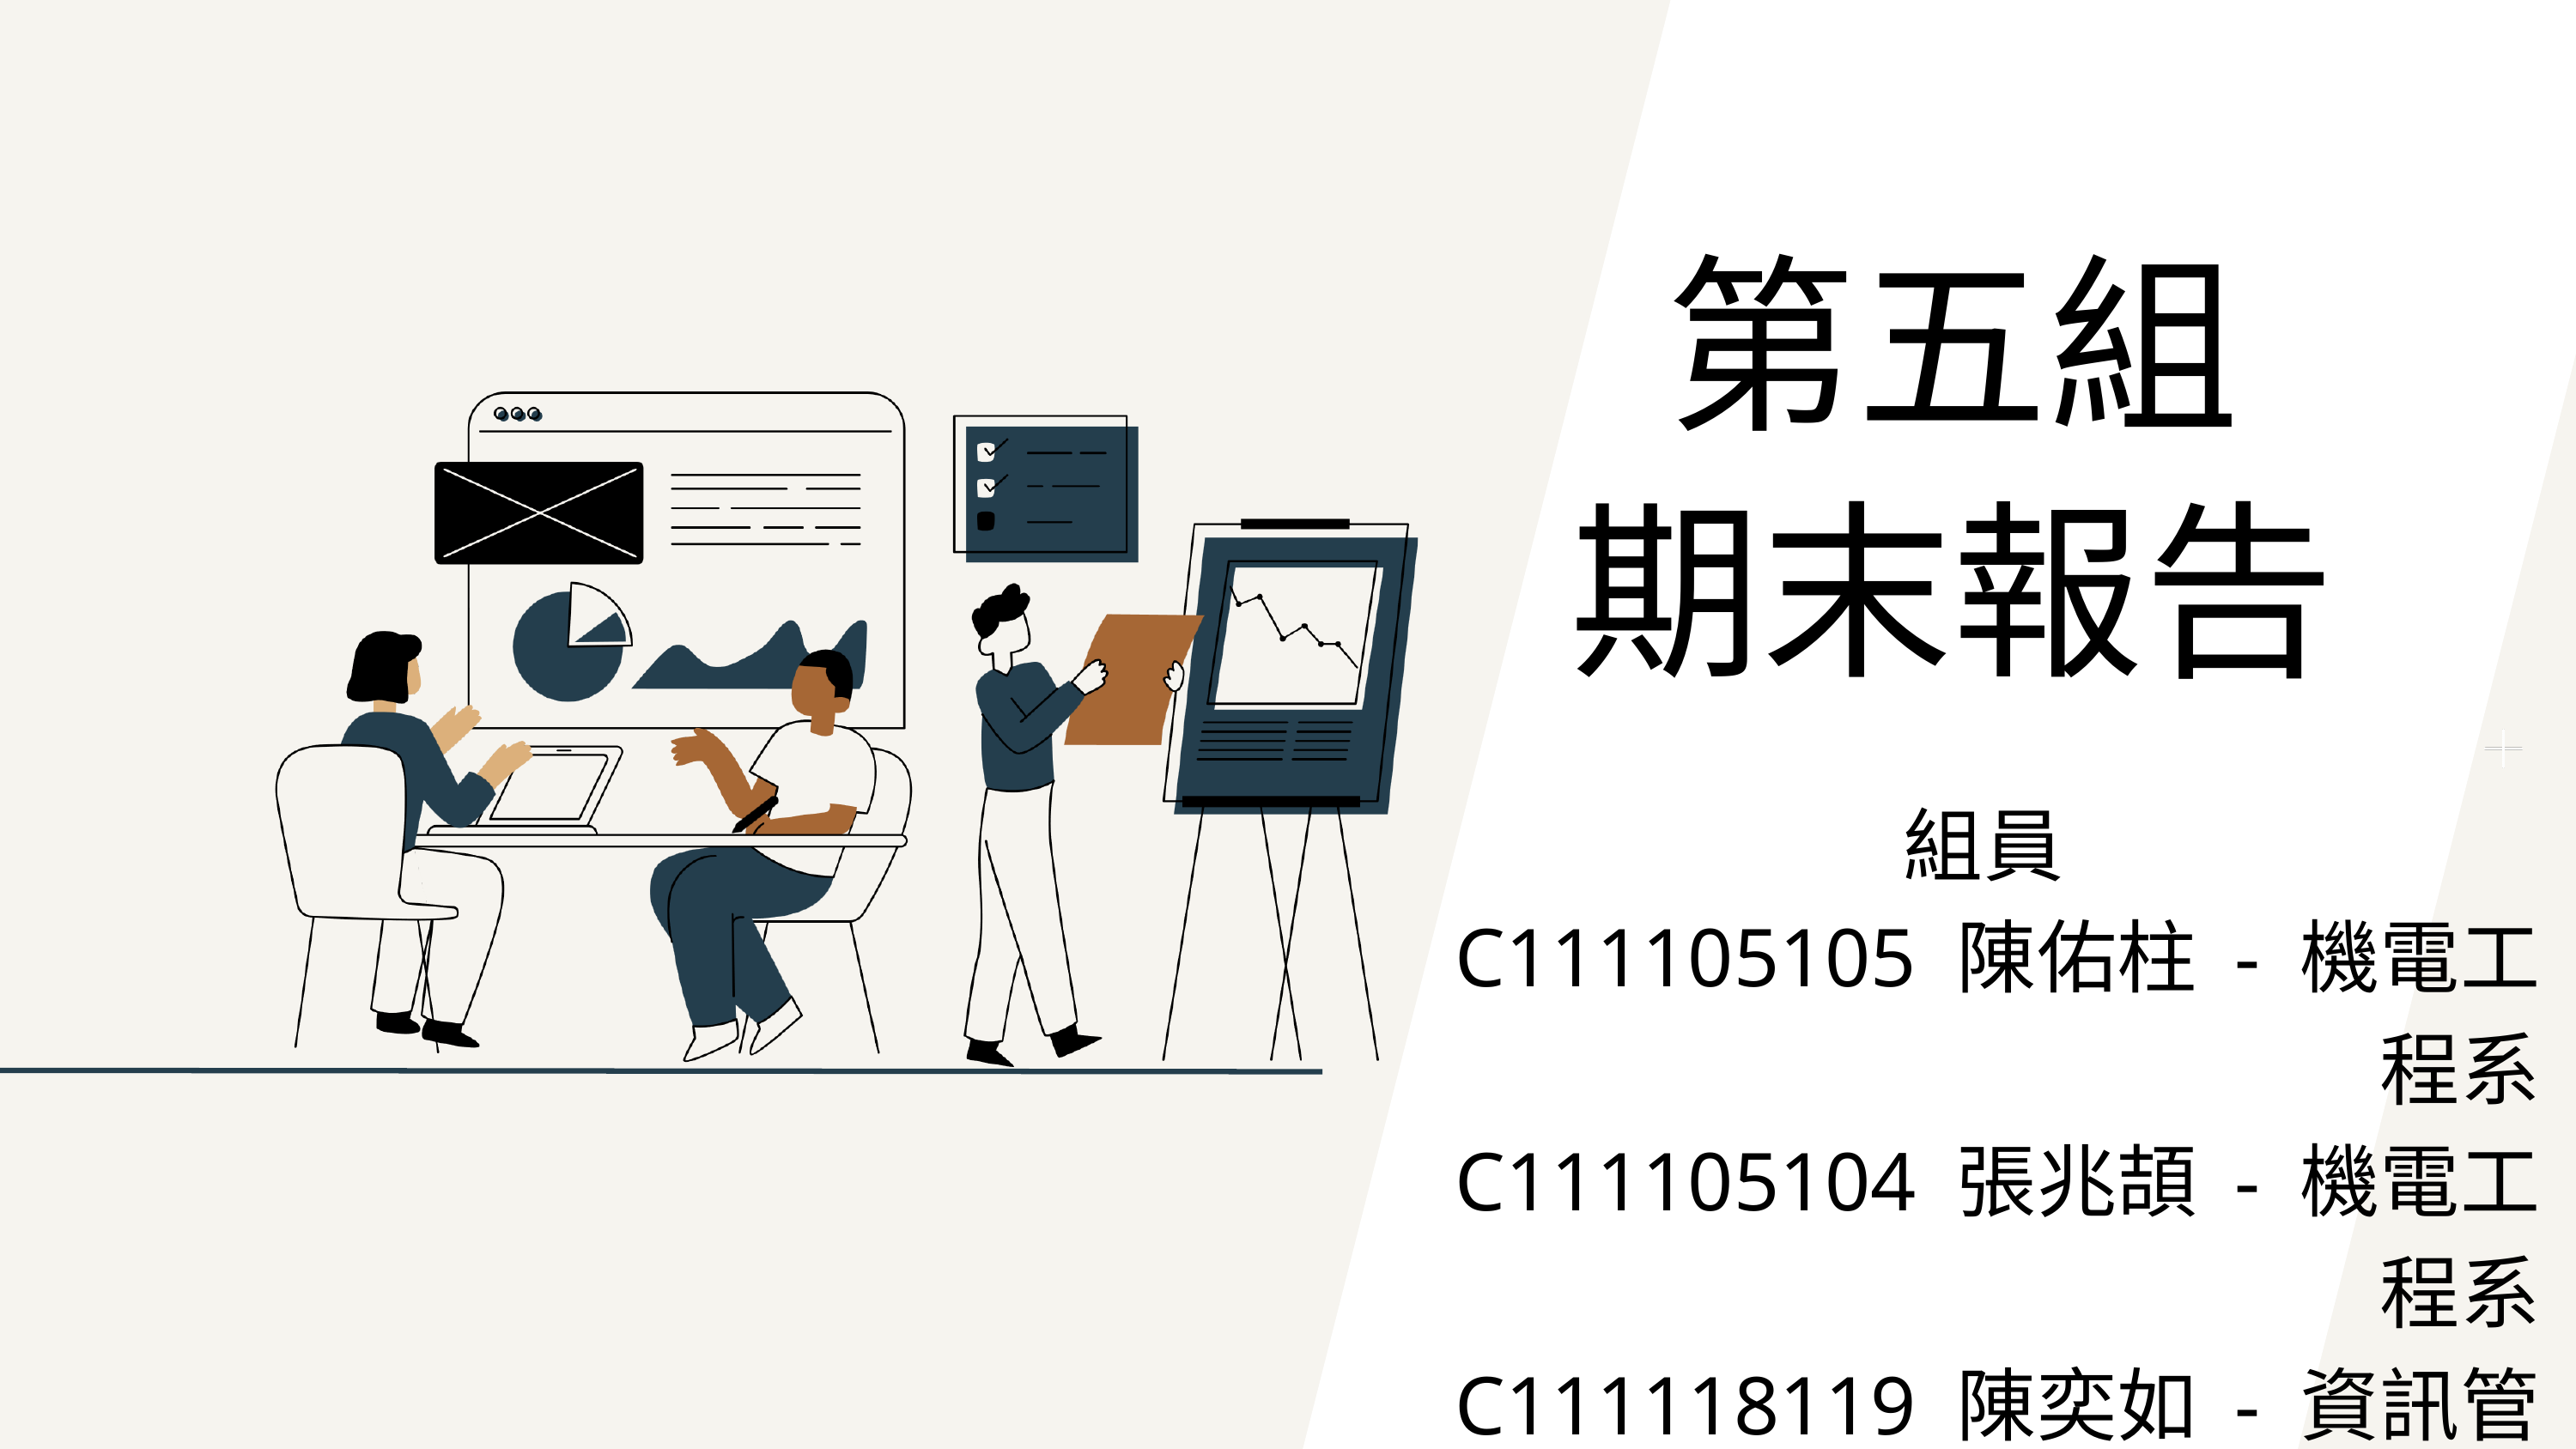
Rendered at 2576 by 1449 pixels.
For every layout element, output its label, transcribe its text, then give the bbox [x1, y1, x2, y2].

text_box 組員 C111105105 陳佑柱 - 機電工程系 C111105104 張兆頡 - 機電工程系 C111118119 陳奕如 - 資訊管理系 C111112117 張庭豪 - 電子工程系 [2478, 779, 2541, 1449]
text_box 第五組 期末報告 [1499, 207, 1505, 701]
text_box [1510, 0, 2476, 1449]
text_box [2484, 729, 2523, 768]
text_box 組員 C111105105 陳佑柱 - 機電工程系 C111105104 張兆頡 - 機電工程系 C111118119 陳奕如 - 資訊管理系 C111112117 張庭豪 - 電子工程系 [1444, 779, 1505, 1449]
text_box [273, 391, 1419, 1068]
